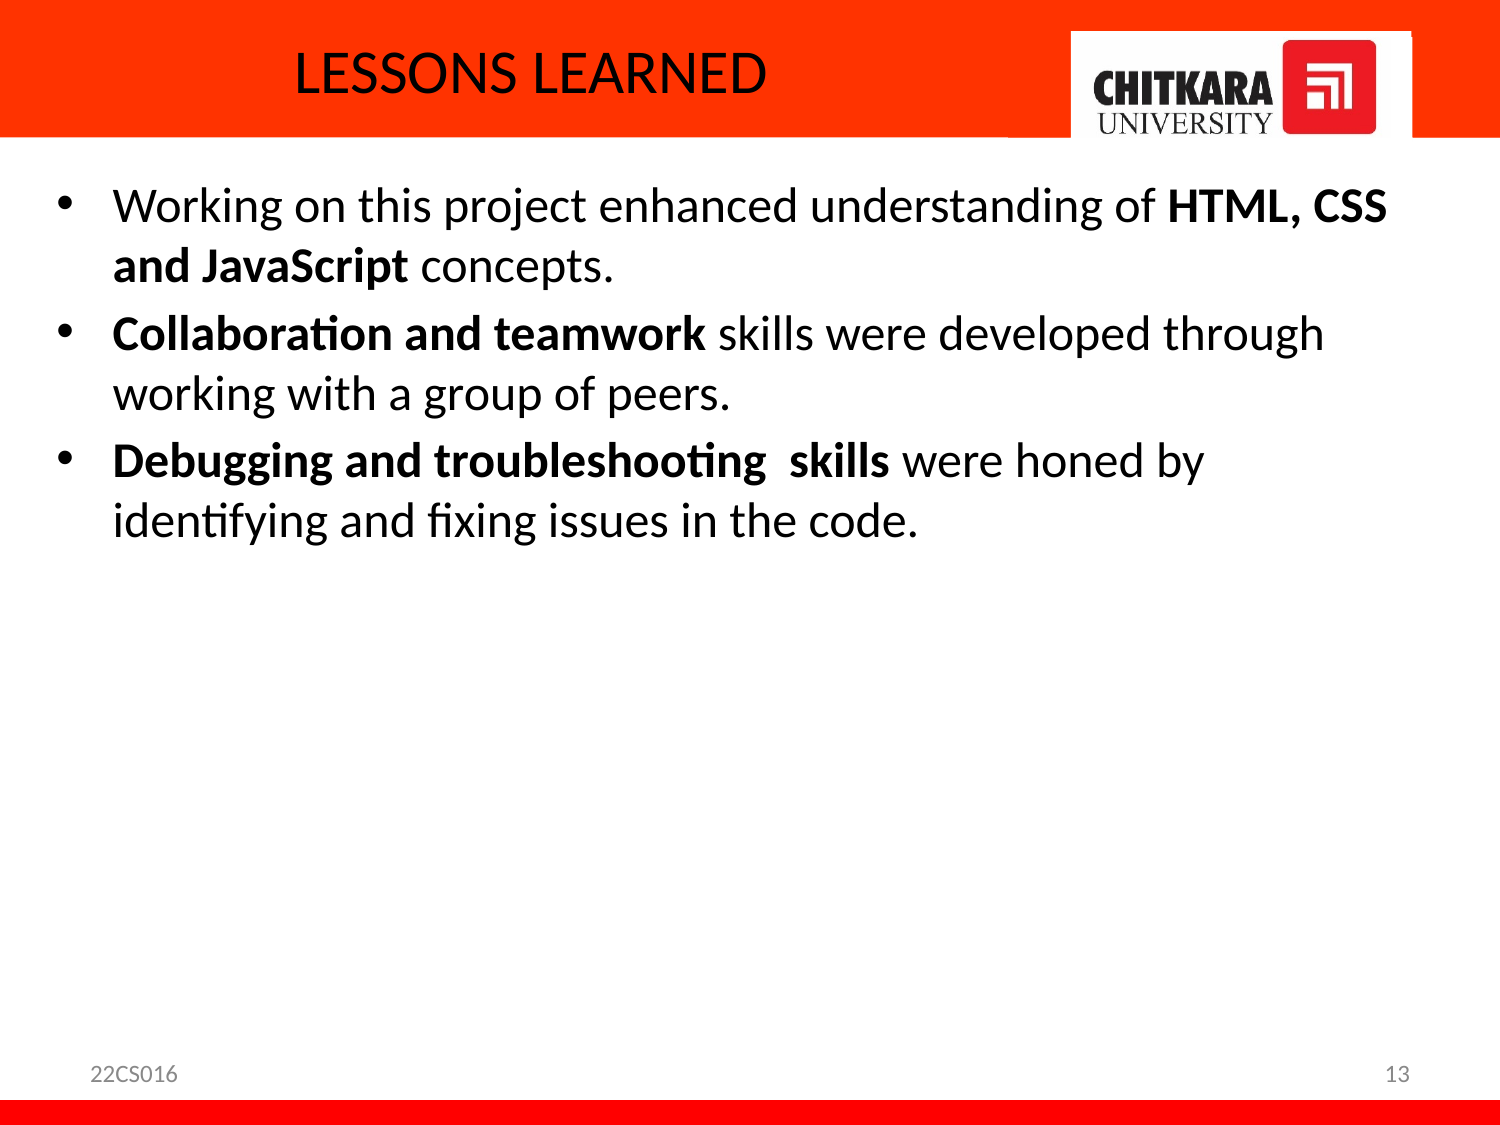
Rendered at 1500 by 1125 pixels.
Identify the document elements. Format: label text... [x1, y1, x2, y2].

title LESSONS LEARNED [0, 0, 1063, 138]
picture [1074, 37, 1391, 138]
list Working on this project enhanced understanding of HTML, CSS and JavaScript concepts. Collaboration and teamwork skills were developed through working with a group of peers. Debugging and troubleshooting skills were honed by identifying and fixing issues in the code. [22, 165, 1425, 968]
slide_number 22CS016 [75, 1042, 425, 1103]
slide_number 13 [1074, 1042, 1425, 1103]
